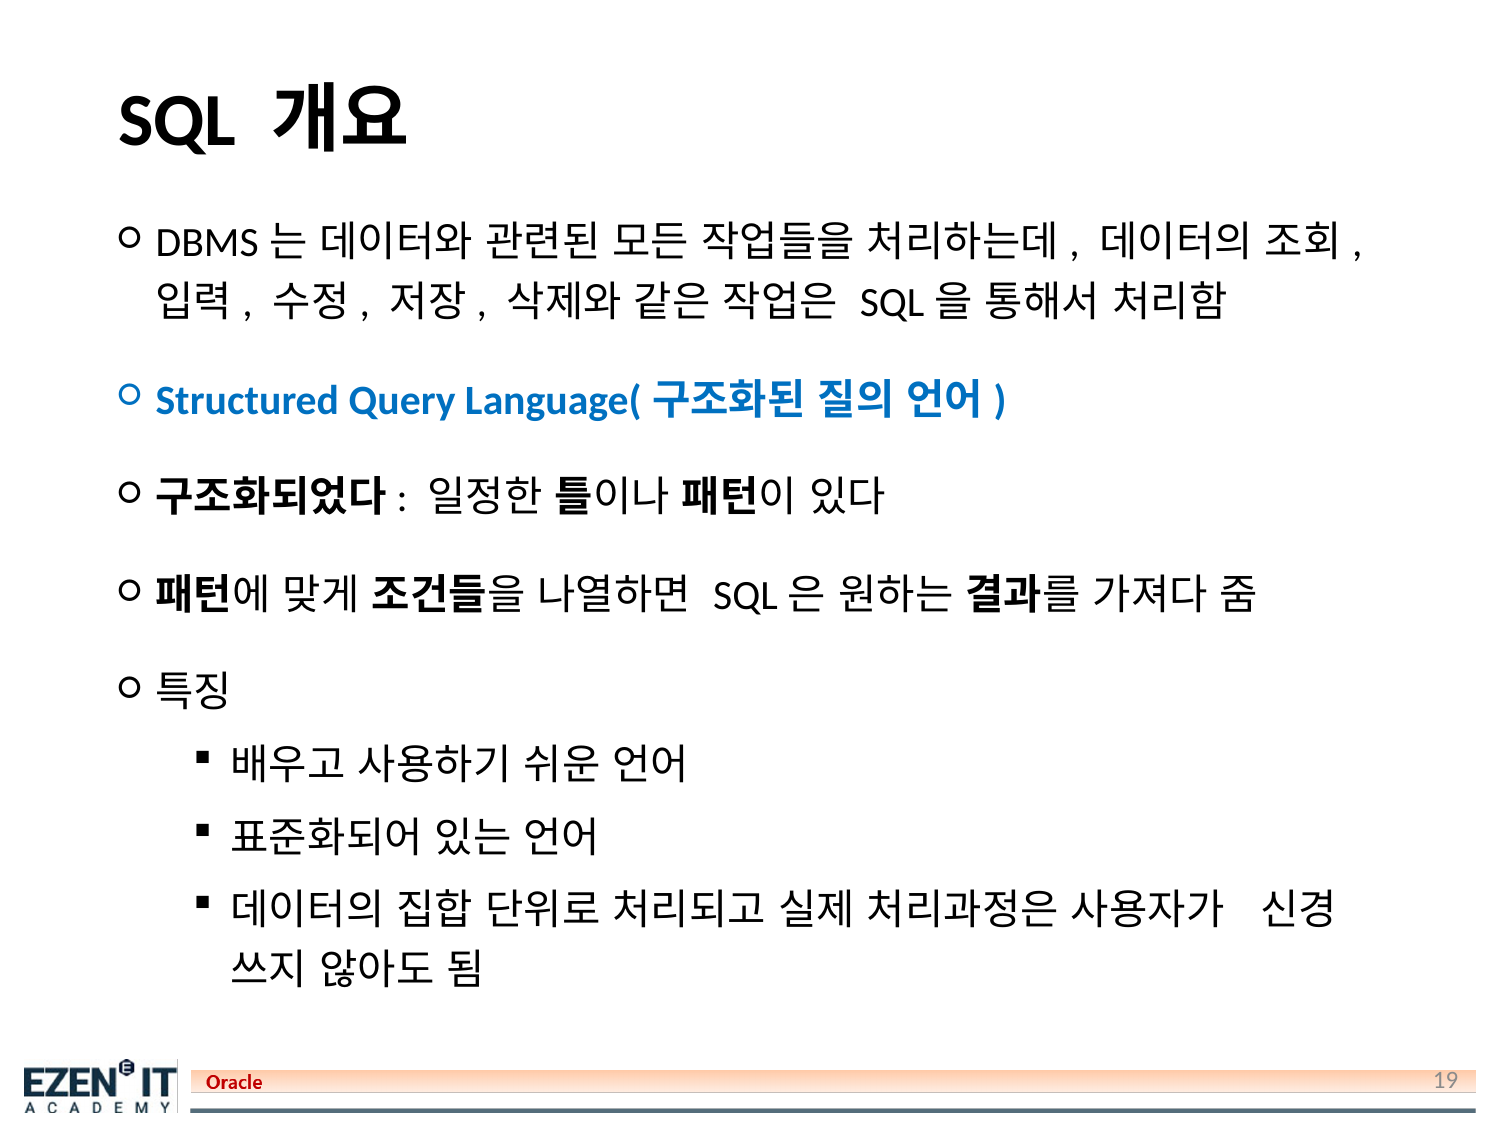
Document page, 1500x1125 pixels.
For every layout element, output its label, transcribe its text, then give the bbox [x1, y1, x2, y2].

picture [24, 1059, 1476, 1113]
slide_number 19 [1400, 1048, 1474, 1109]
list DBMS는 데이터와 관련된 모든 작업들을 처리하는데, 데이터의 조회, 입력, 수정, 저장, 삭제와 같은 작업은 SQL을 통해서 처리함 Structured Query Language(구조화된 질의 언어) 구조화되었다: 일정한 틀이나 패턴이 있다 패턴에 맞게 조건들을 나열하면 SQL은 원하는 결과를 가져다 줌 특징 배우고 사용하기 쉬운 언어 표준화되어 있는 언어 데이터의 집합 단위로 처리되고 실제 처리과정은 사용자가 신경 쓰지 않아도 됨 [103, 197, 1397, 1014]
title SQL 개요 [103, 59, 1397, 183]
